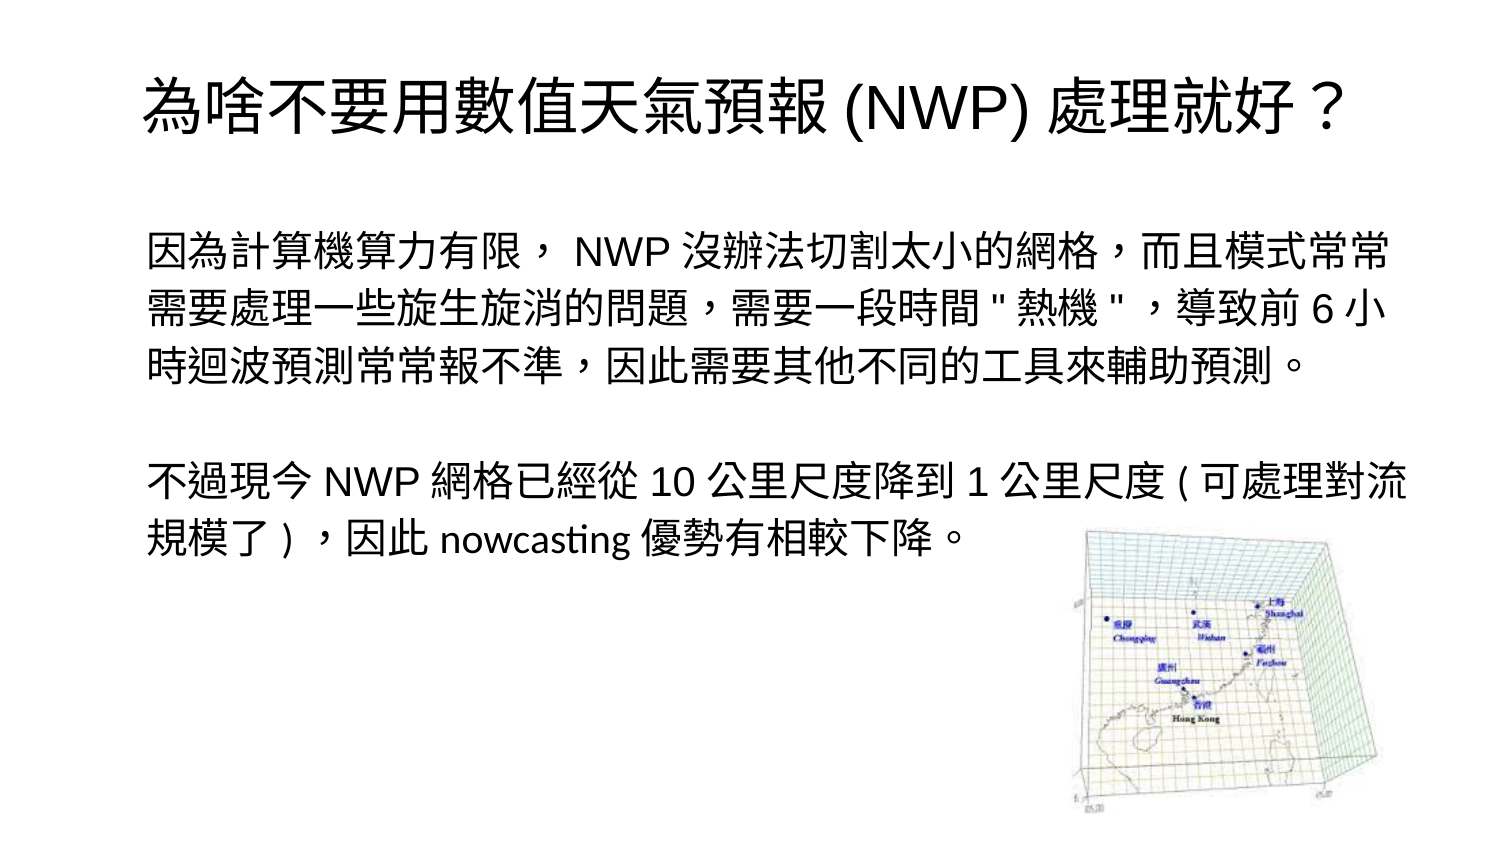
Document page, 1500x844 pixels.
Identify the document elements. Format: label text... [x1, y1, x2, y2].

picture [1061, 526, 1384, 814]
title 為啥不要用數值天氣預報(NWP)處理就好？ [75, 33, 1425, 175]
list 因為計算機算力有限，NWP沒辦法切割太小的網格，而且模式常常需要處理一些旋生旋消的問題，需要一段時間"熱機"，導致前6小時迴波預測常常報不準，因此需要其他不同的工具來輔助預測。 不過現今NWP網格已經從10公里尺度降到1公里尺度(可處理對流規模了)，因此nowcasting優勢有相較下降。 [75, 209, 1425, 767]
